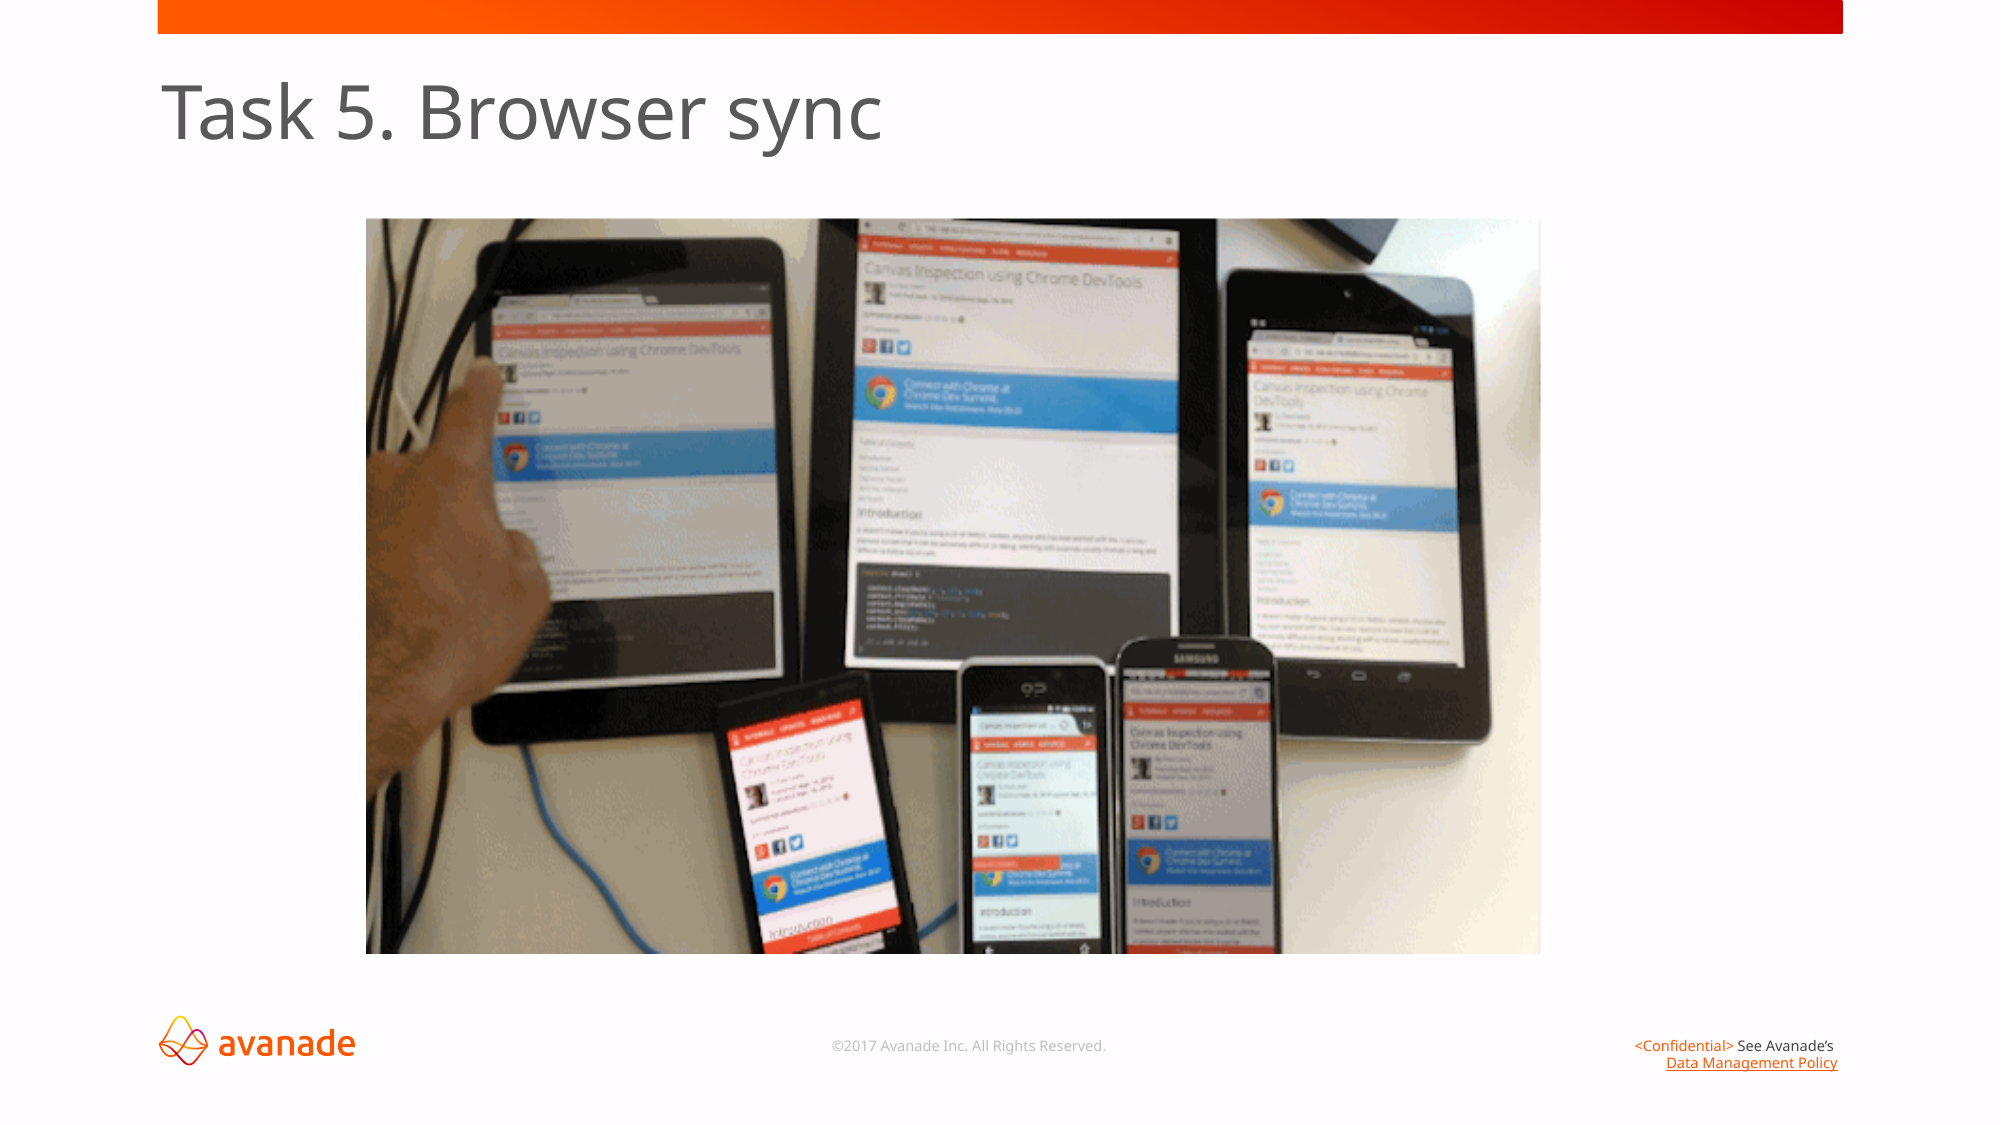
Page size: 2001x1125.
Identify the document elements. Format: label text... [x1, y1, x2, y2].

picture [138, 995, 384, 1086]
picture [366, 217, 1543, 954]
text_box Task 5. Browser sync [146, 67, 1871, 193]
